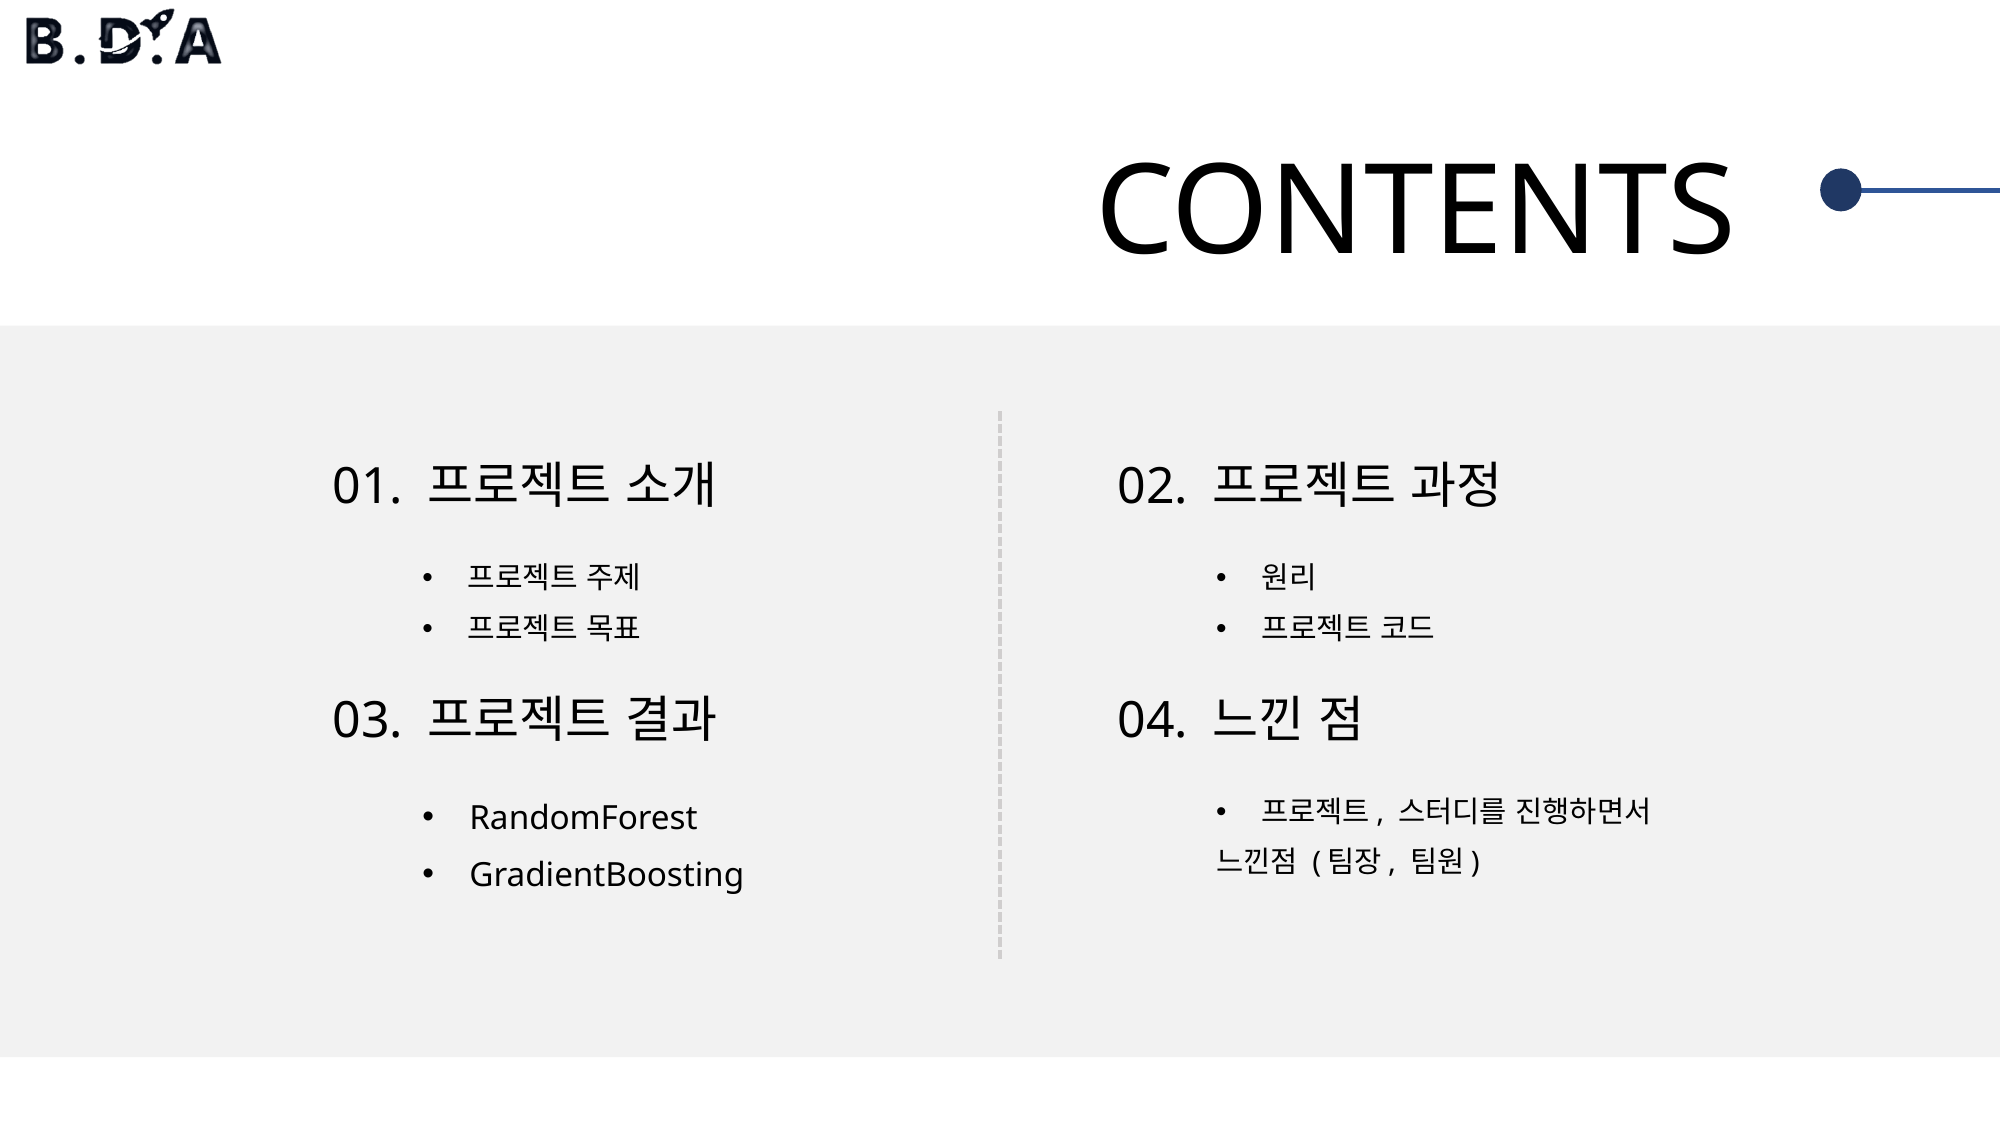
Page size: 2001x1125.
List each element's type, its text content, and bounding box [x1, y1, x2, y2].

text_box 프로젝트, 스터디를 진행하면서 느낀점 (팀장, 팀원) [1201, 788, 1698, 888]
text_box 02. 프로젝트 과정 [1102, 438, 1567, 537]
text_box 원리 프로젝트 코드 [1201, 554, 1528, 654]
text_box 03. 프로젝트 결과 [317, 671, 782, 771]
text_box [0, 325, 2000, 1058]
picture [0, 0, 305, 228]
text_box RandomForest GradientBoosting [407, 788, 838, 906]
text_box [1820, 168, 1862, 212]
subtitle 01. 프로젝트 소개 [317, 438, 782, 537]
text_box 프로젝트 주제 프로젝트 목표 [407, 554, 735, 654]
title CONTENTS [1080, 137, 1880, 276]
text_box 04. 느낀 점 [1102, 671, 1567, 771]
